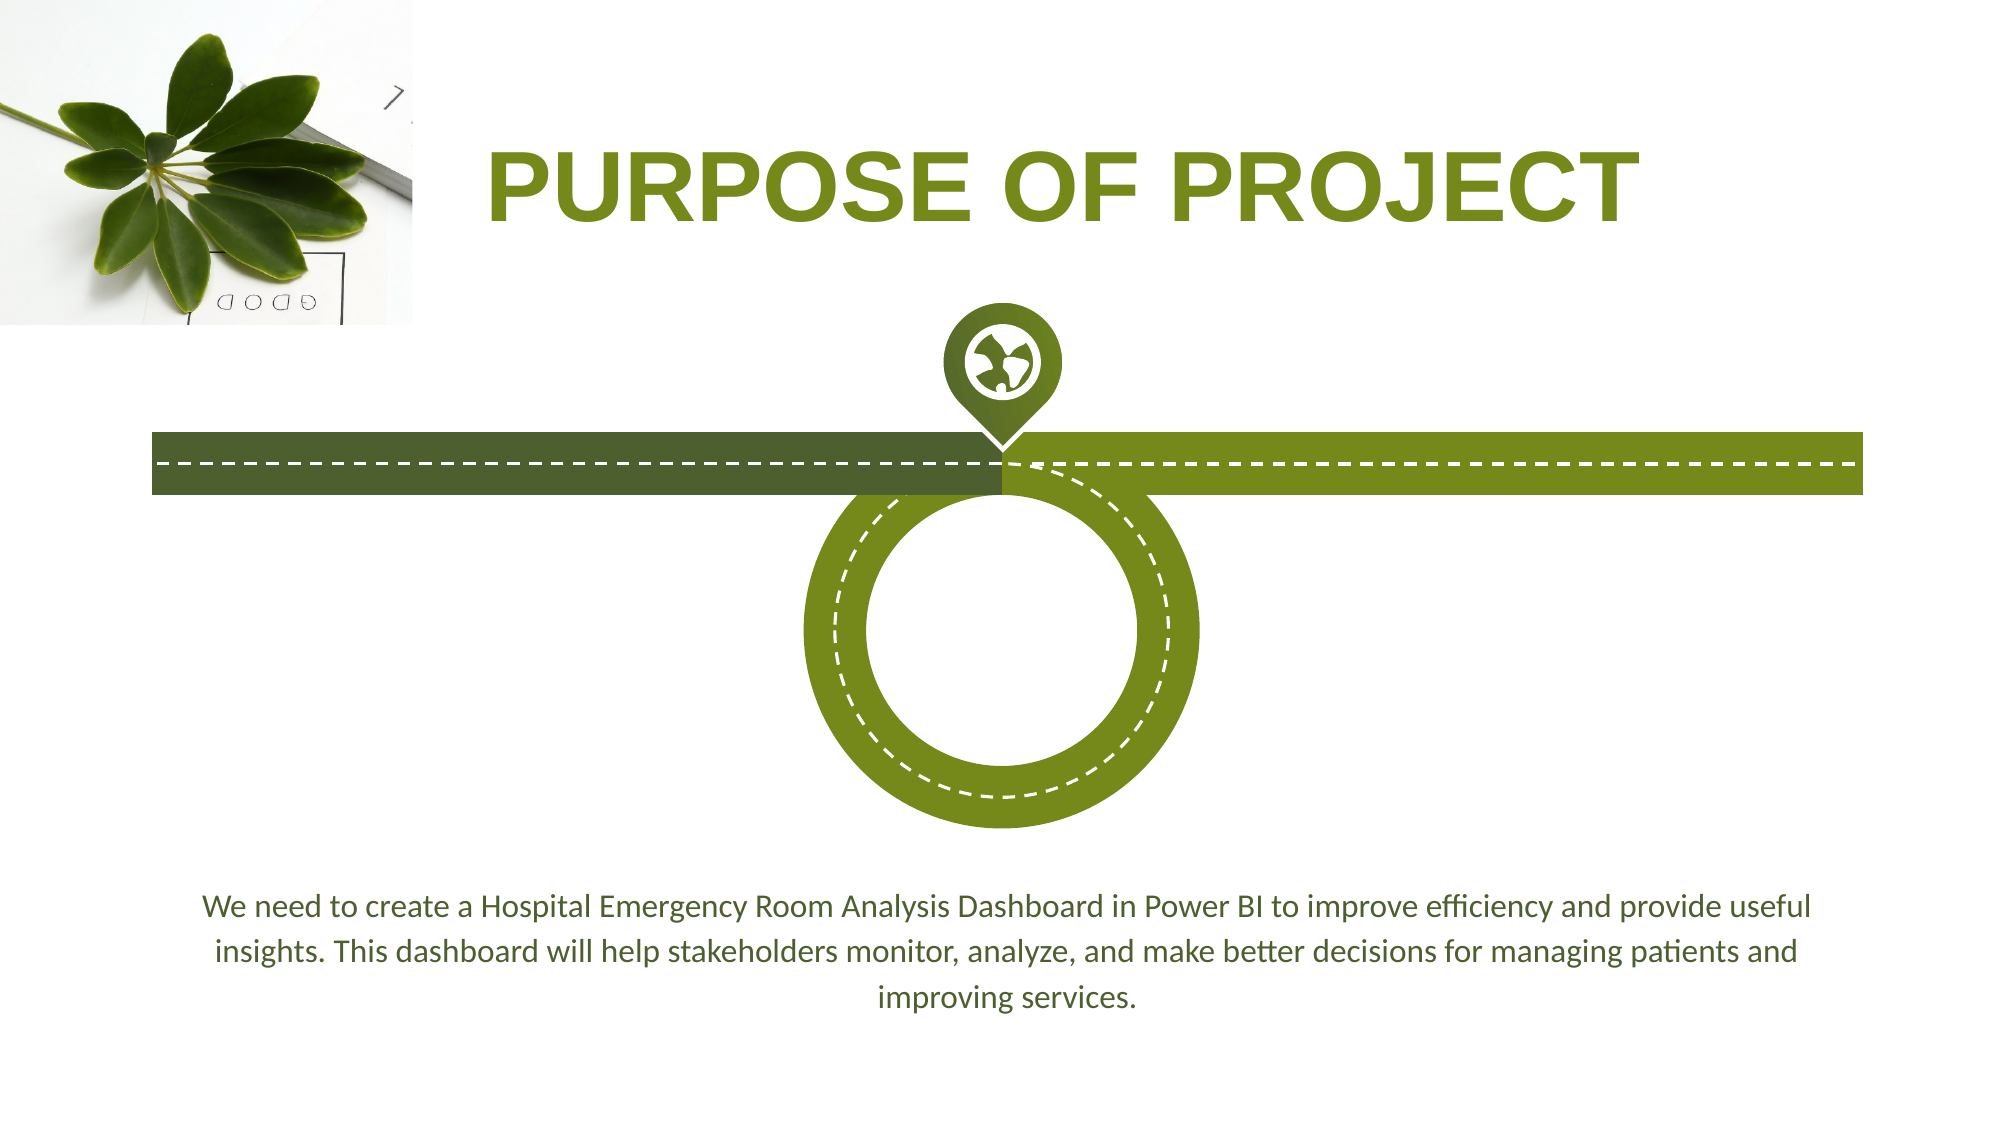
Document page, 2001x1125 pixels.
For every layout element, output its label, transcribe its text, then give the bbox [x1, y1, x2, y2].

text_box PURPOSE OF PROJECT [470, 114, 1657, 249]
picture [0, 0, 413, 325]
text_box We need to create a Hospital Emergency Room Analysis Dashboard in Power BI to improve efficiency and provide useful insights. This dashboard will help stakeholders monitor, analyze, and make better decisions for managing patients and improving services. [152, 871, 1864, 1023]
text_box [964, 324, 1041, 401]
text_box [940, 299, 1066, 451]
text_box [834, 463, 1169, 798]
